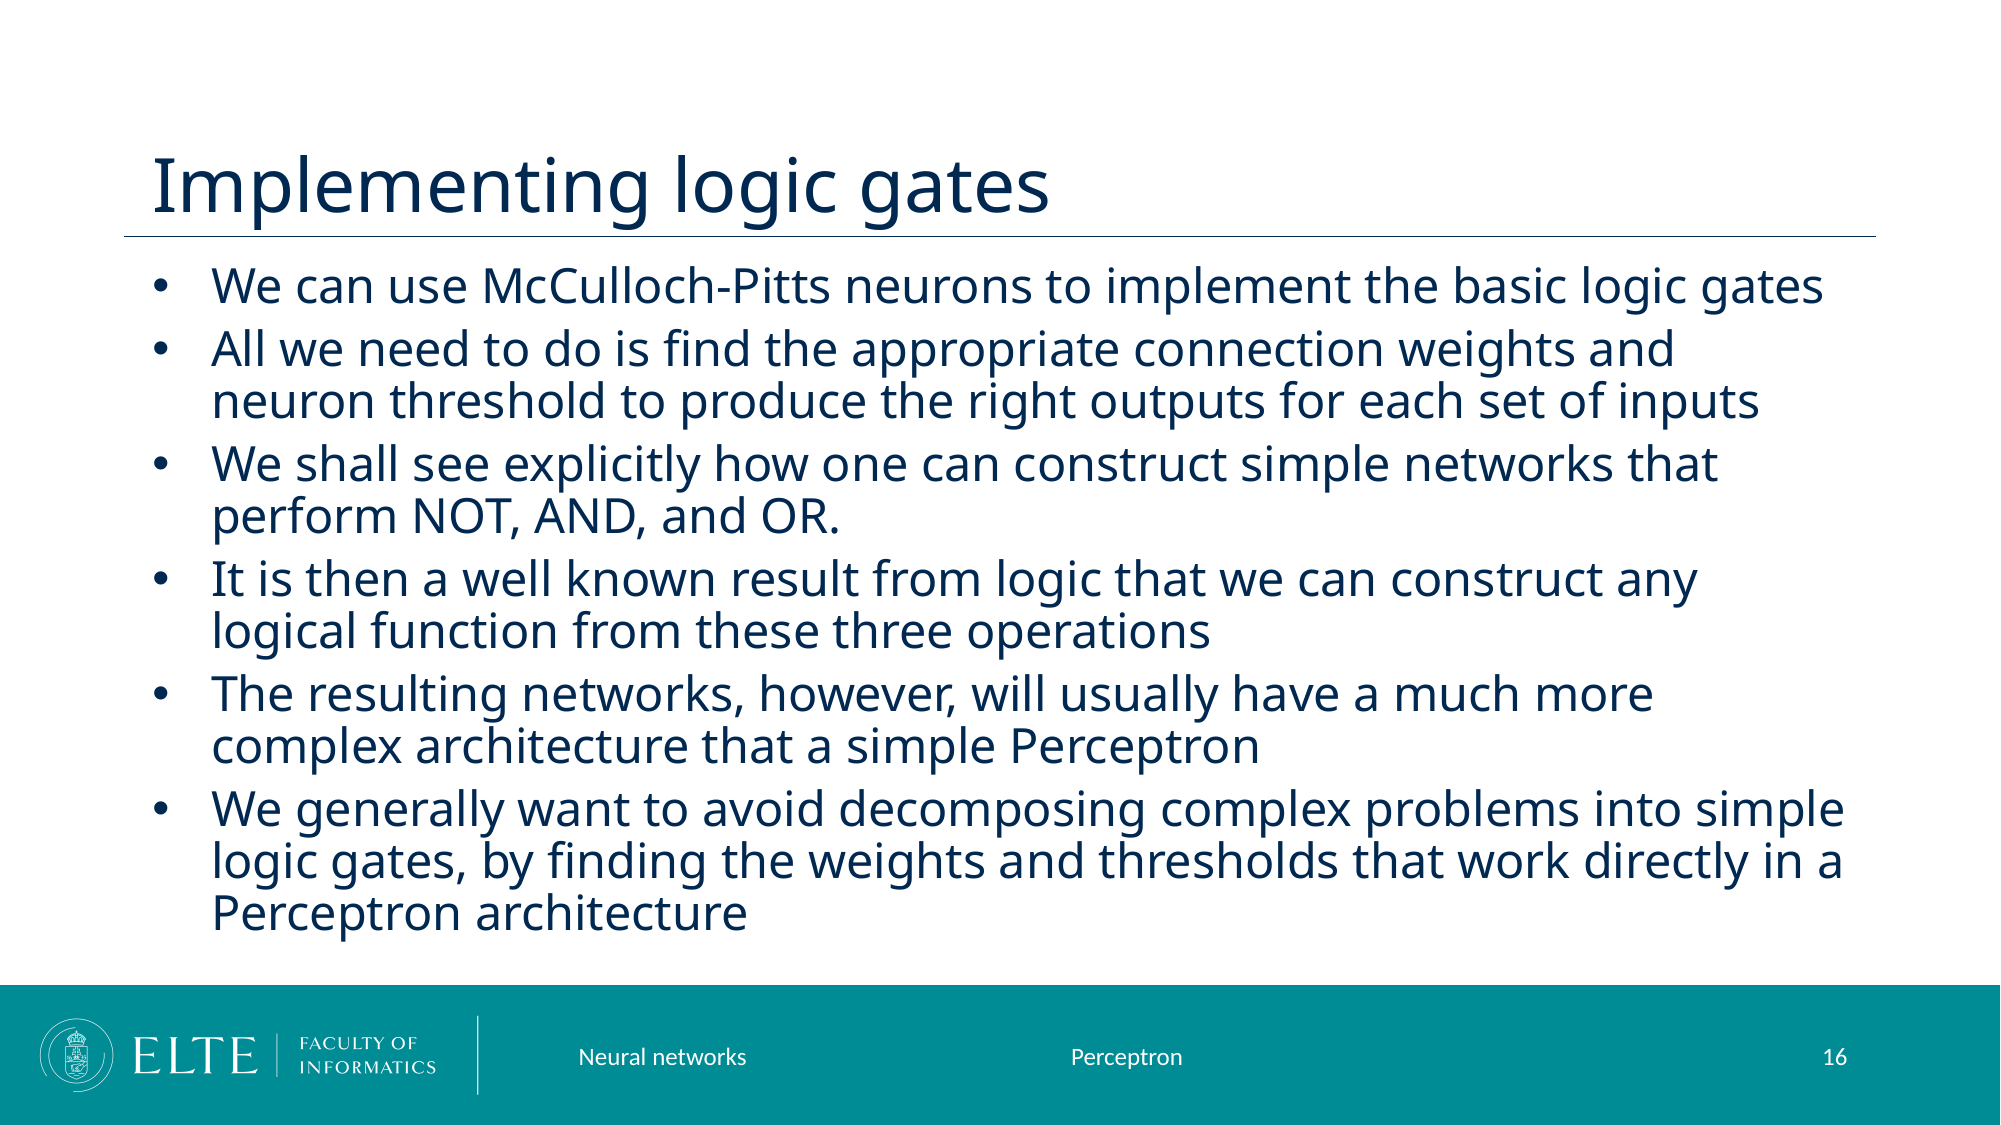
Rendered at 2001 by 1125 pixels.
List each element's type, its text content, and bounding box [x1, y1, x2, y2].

slide_number Neural networks [563, 1025, 789, 1085]
picture [0, 985, 2000, 1125]
slide_number 16 [1563, 1026, 1863, 1085]
list We can use McCulloch-Pitts neurons to implement the basic logic gates All we need to do is find the appropriate connection weights and neuron threshold to produce the right outputs for each set of inputs We shall see explicitly how one can construct simple networks that perform NOT, AND, and OR. It is then a well known result from logic that we can construct any logical function from these three operations The resulting networks, however, will usually have a much more complex architecture that a simple Perceptron We generally want to avoid decomposing complex problems into simple logic gates, by finding the weights and thresholds that work directly in a Perceptron architecture [137, 254, 1863, 968]
title Implementing logic gates [137, 59, 1863, 237]
footer Perceptron [789, 1025, 1465, 1085]
